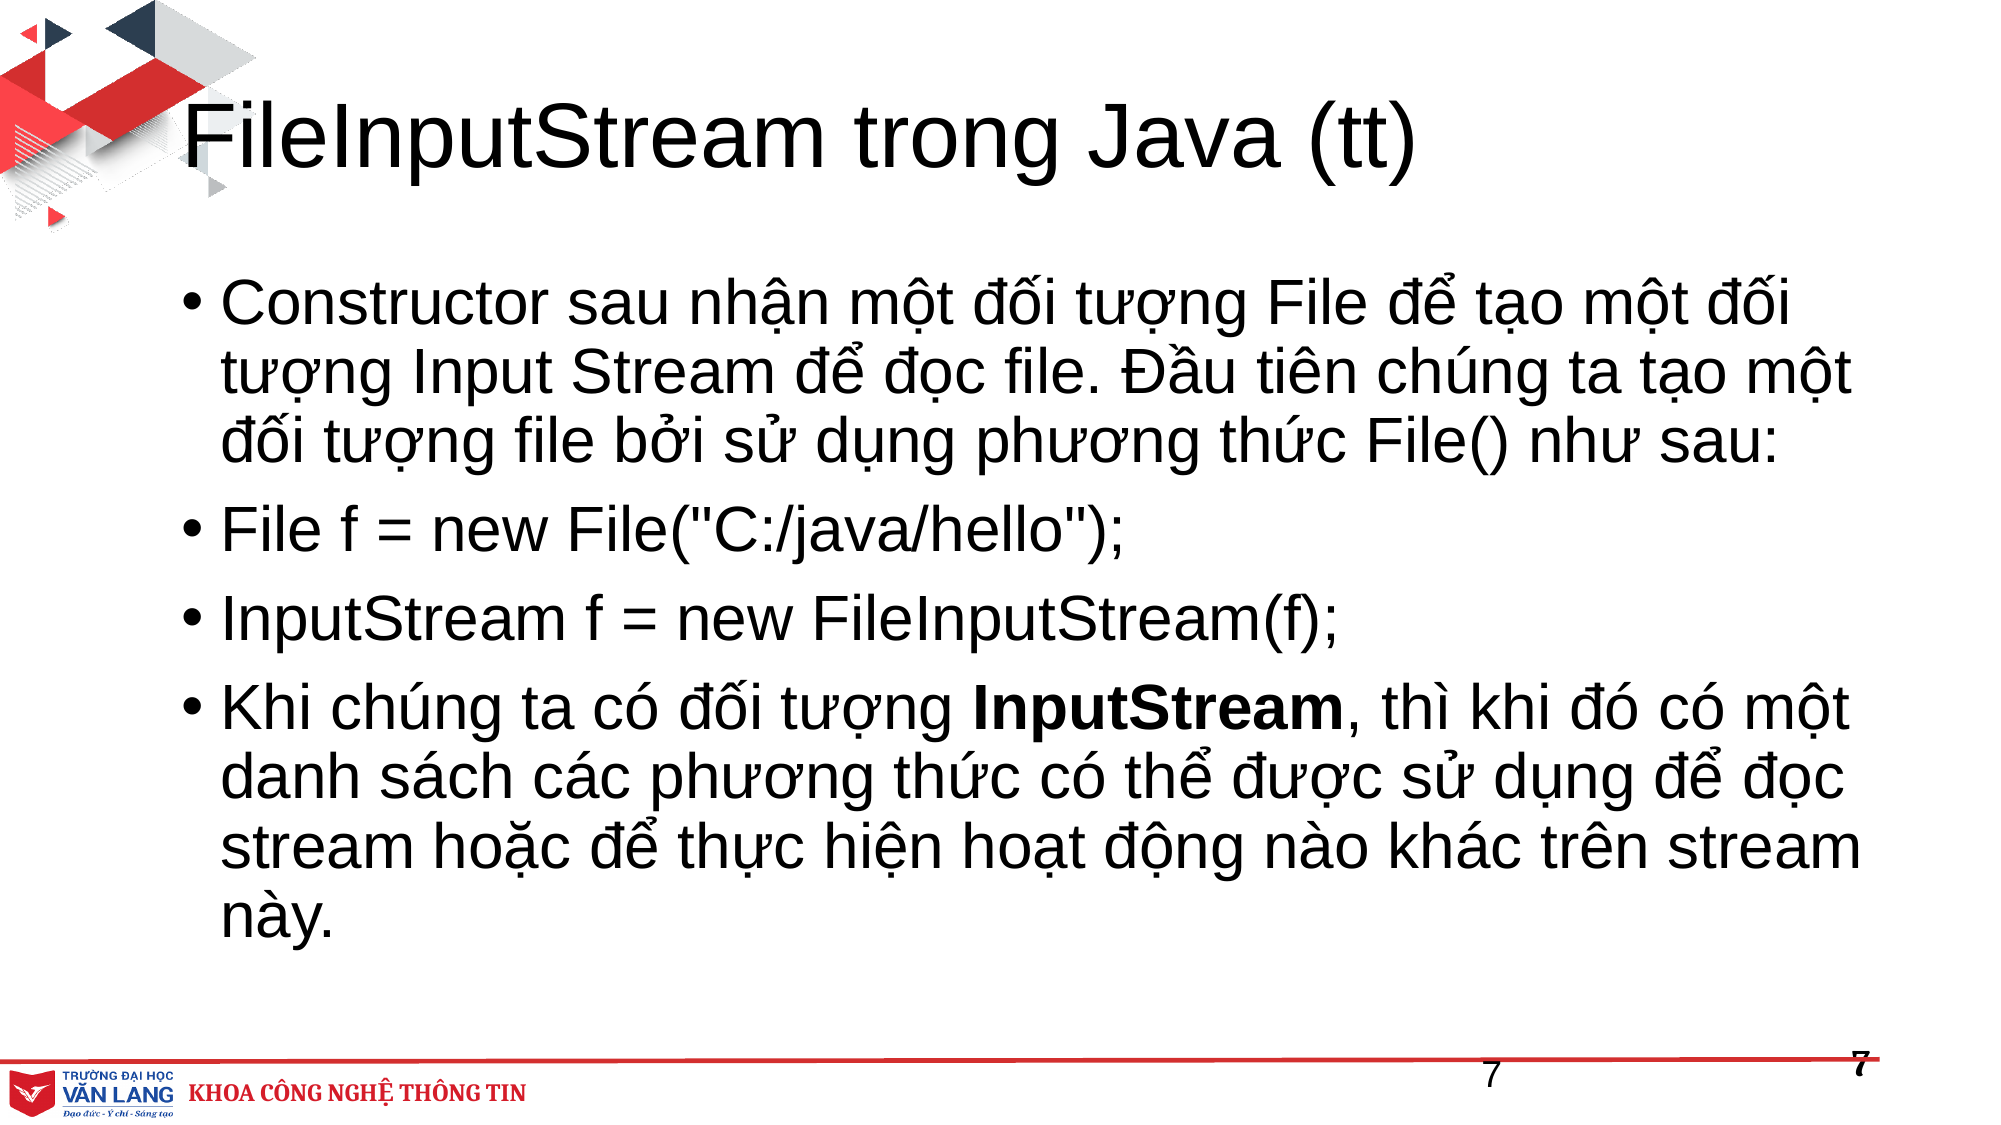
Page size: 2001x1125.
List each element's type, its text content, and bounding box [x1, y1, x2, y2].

slide_number 7 [1466, 1042, 1934, 1103]
title FileInputStream trong Java (tt) [166, 44, 1934, 232]
picture [0, 0, 256, 233]
picture [8, 1069, 173, 1118]
list Constructor sau nhận một đối tượng File để tạo một đối tượng Input Stream để đọc file. Đầu tiên chúng ta tạo một đối tượng file bởi sử dụng phương thức File() như sau: File f = new File("C:/java/hello"); InputStream f = new FileInputStream(f); Khi chúng ta có đối tượng InputStream, thì khi đó có một danh sách các phương thức có thể được sử dụng để đọc stream hoặc để thực hiện hoạt động nào khác trên stream này. [166, 261, 1934, 967]
